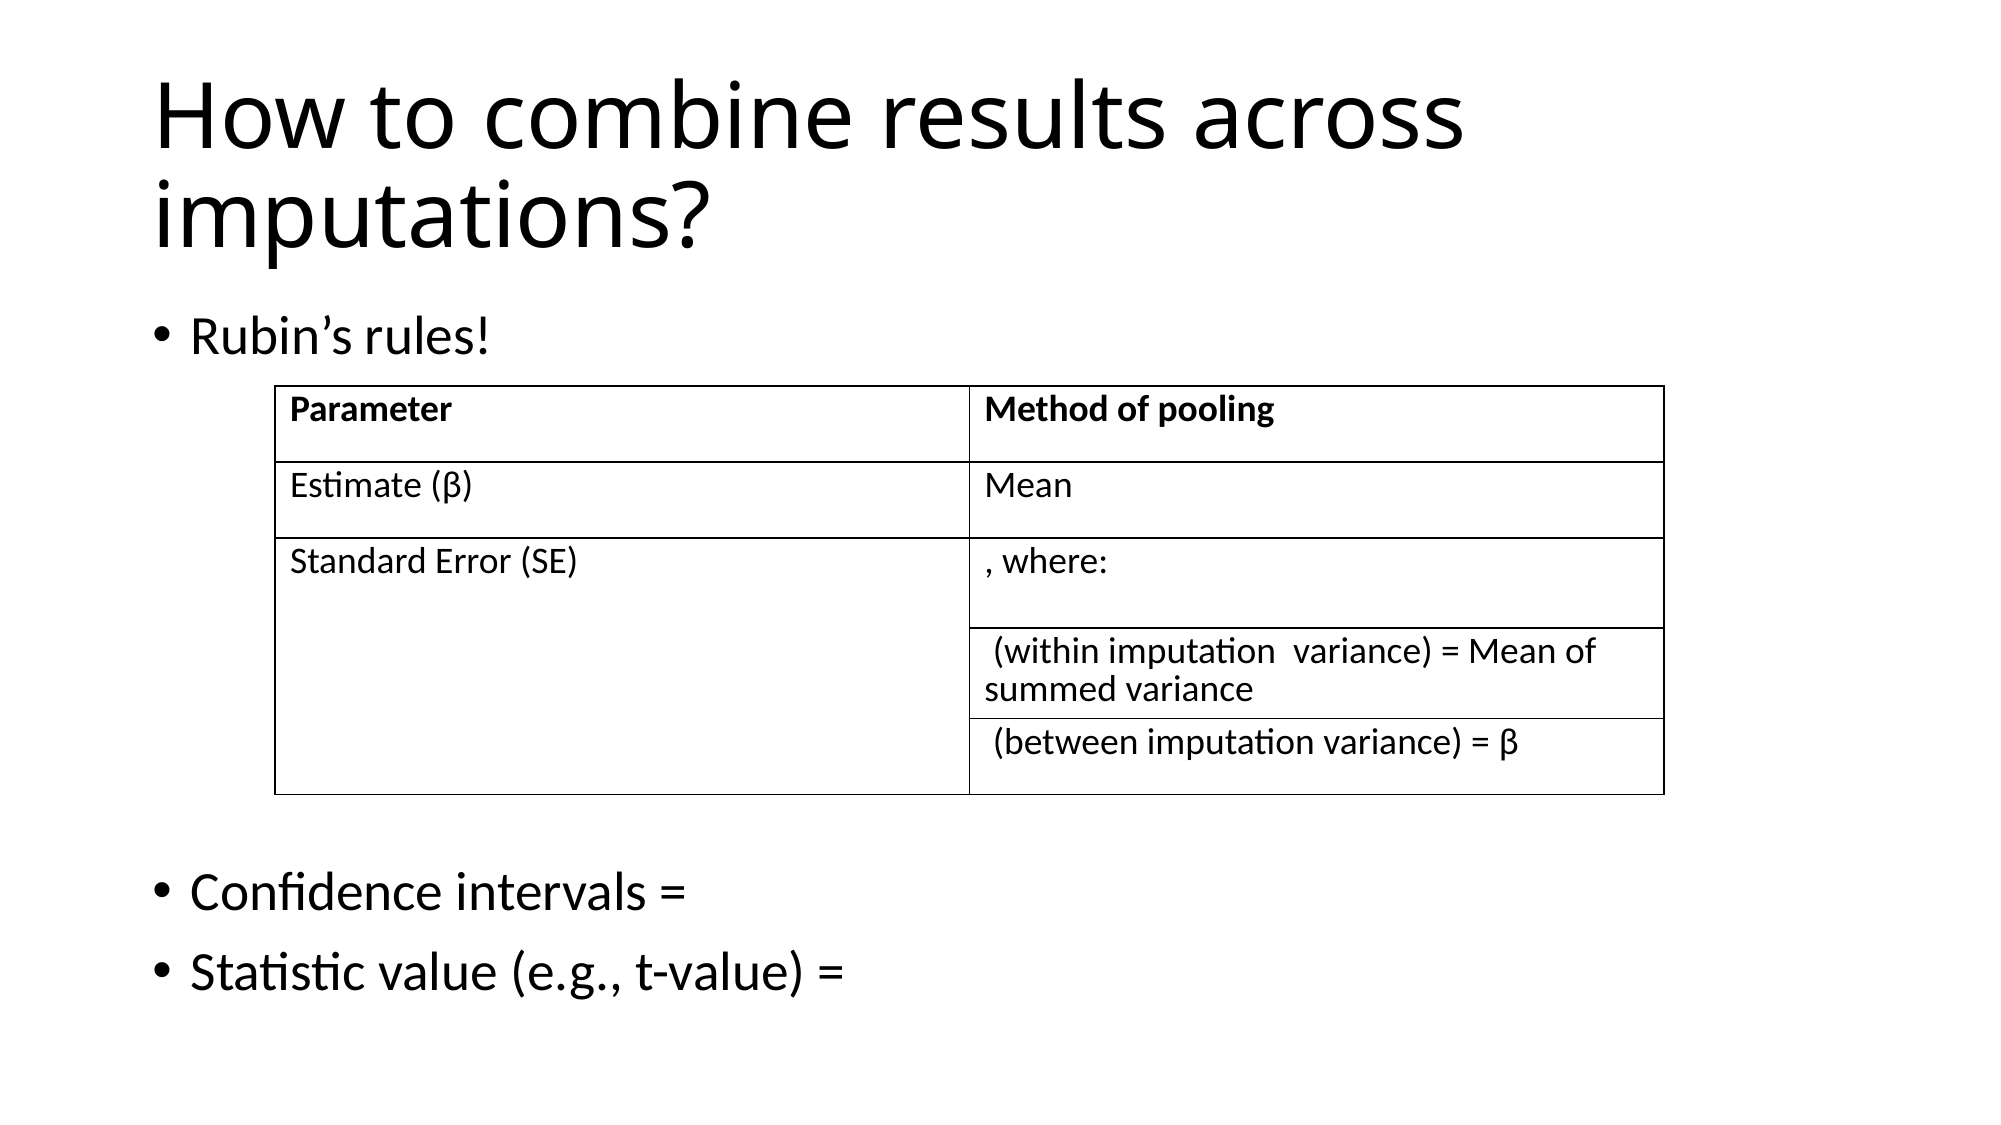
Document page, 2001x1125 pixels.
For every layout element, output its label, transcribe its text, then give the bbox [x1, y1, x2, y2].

title How to combine results across imputations? [137, 59, 1863, 278]
